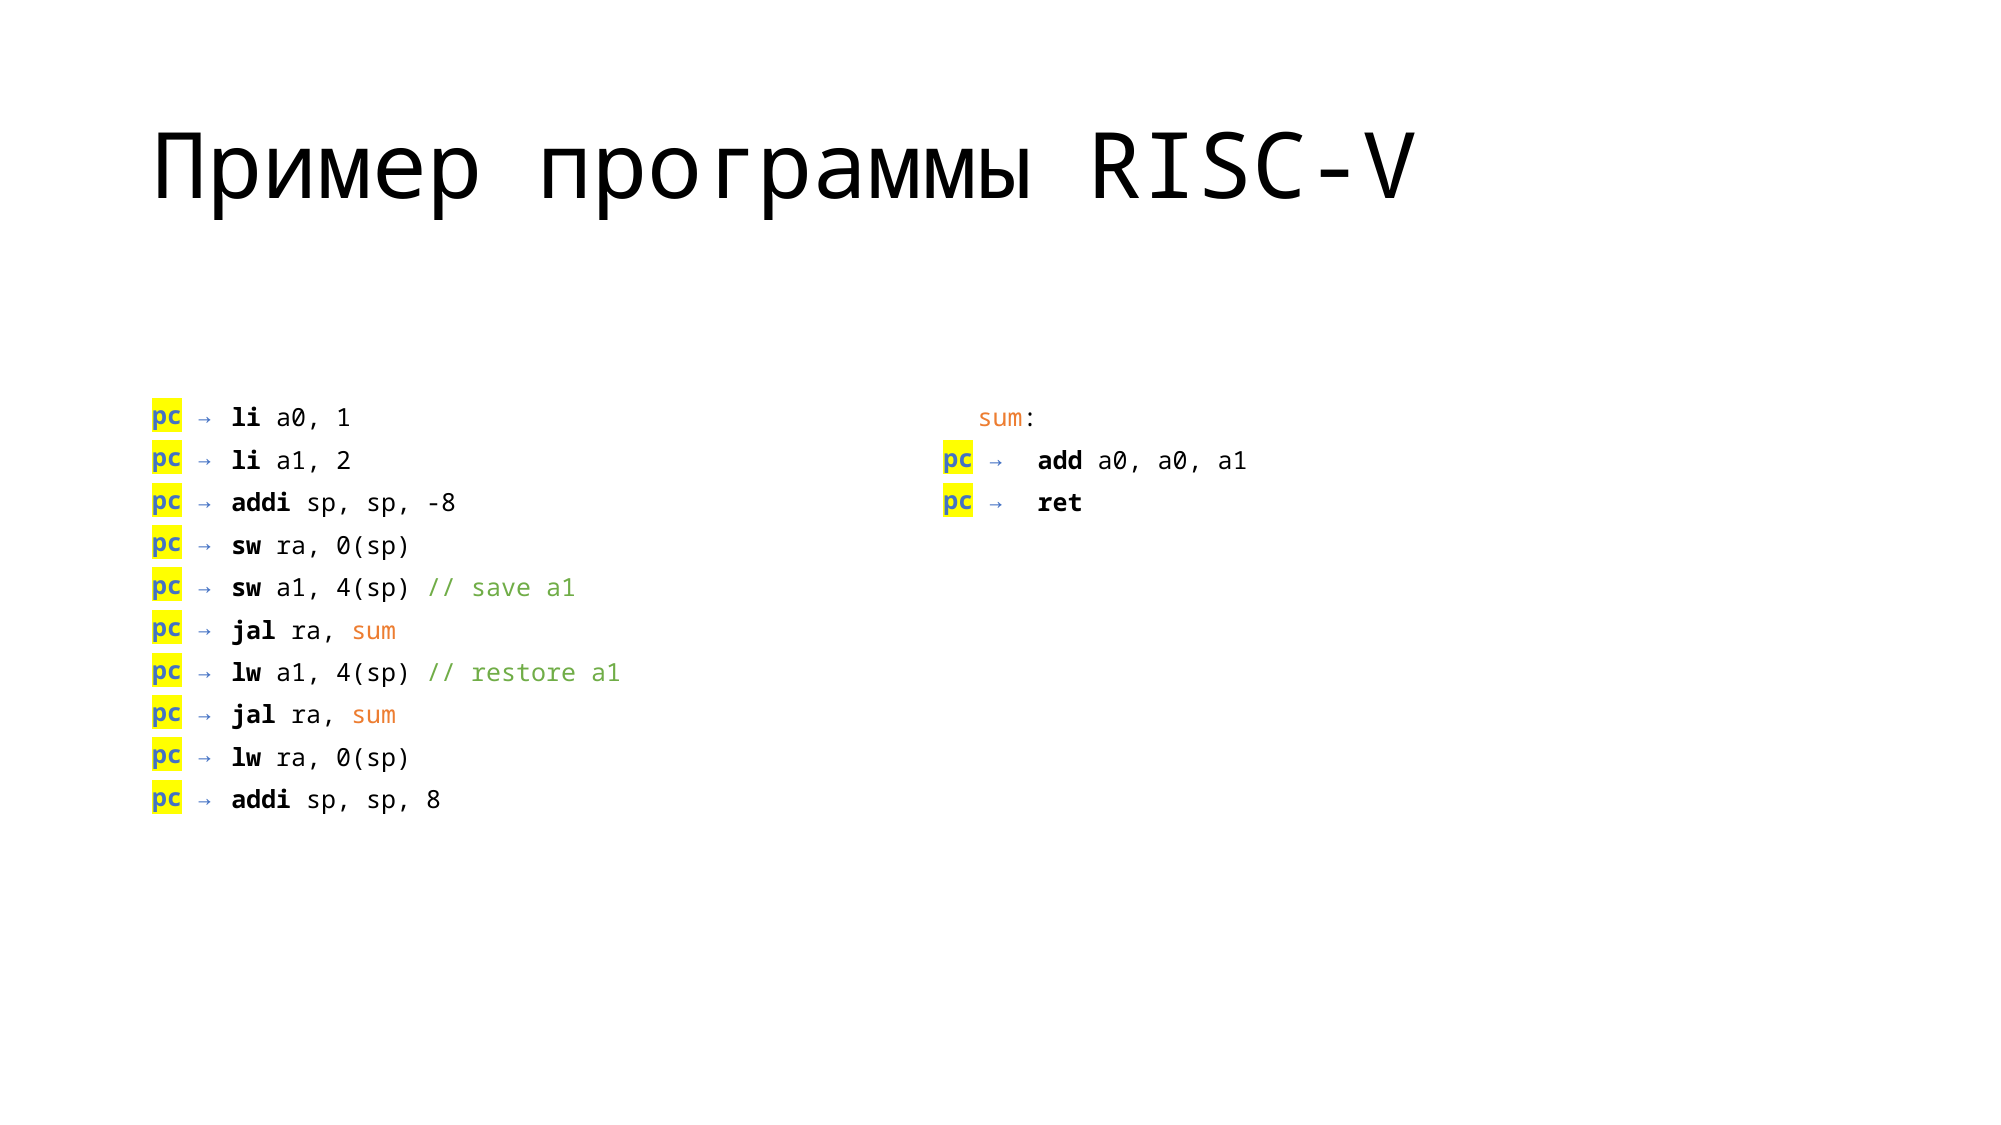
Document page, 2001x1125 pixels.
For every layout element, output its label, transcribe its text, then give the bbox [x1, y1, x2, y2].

text_box pc → pc → pc → pc → pc → pc → pc → pc → pc → pc → [137, 392, 216, 819]
title Пример программы RISC-V [137, 59, 1863, 278]
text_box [216, 351, 1568, 958]
